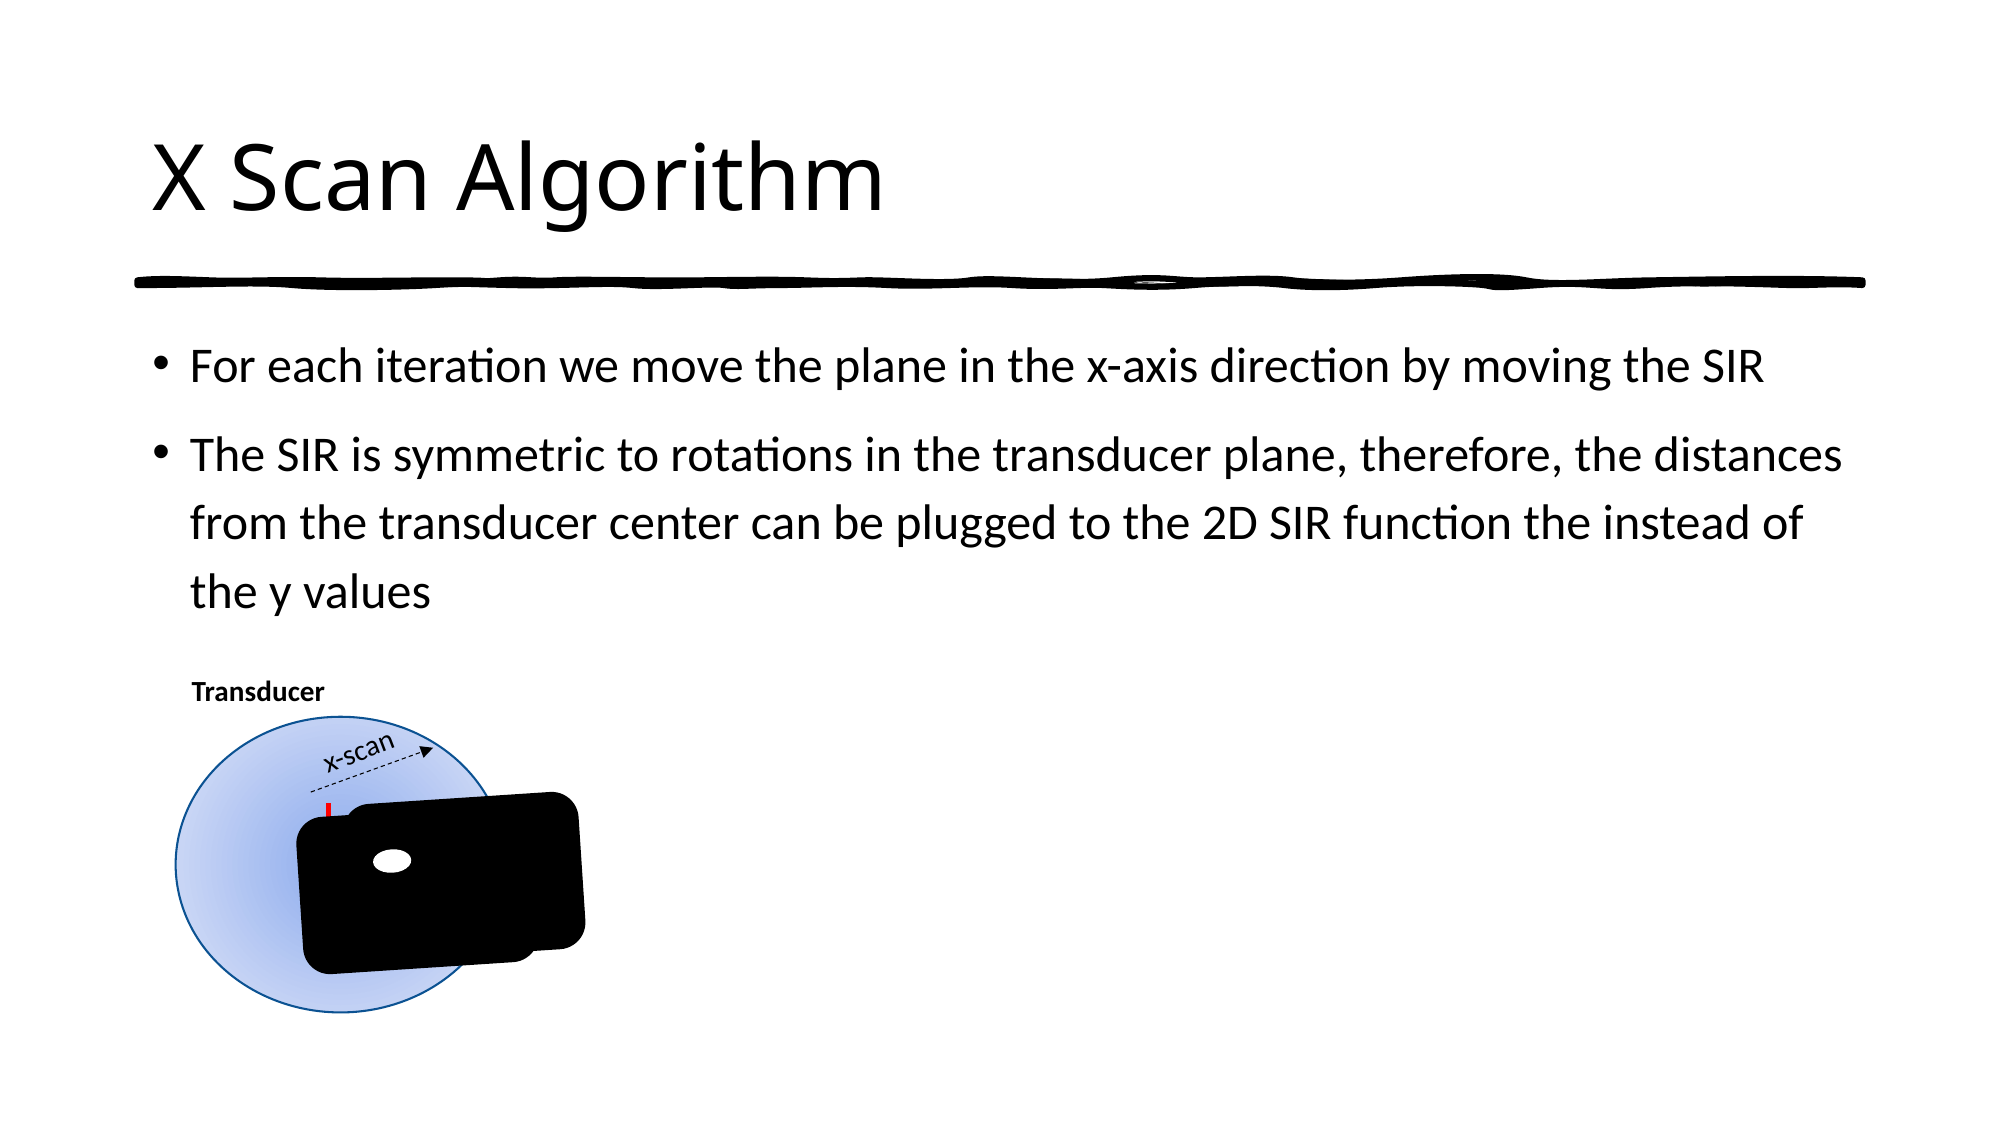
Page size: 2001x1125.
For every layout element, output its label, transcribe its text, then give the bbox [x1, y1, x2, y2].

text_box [300, 811, 535, 968]
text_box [347, 798, 582, 955]
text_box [310, 747, 434, 793]
text_box [174, 715, 488, 1014]
text_box x-scan [217, 707, 412, 823]
title X Scan Algorithm [137, 59, 1863, 278]
text_box Transducer [113, 665, 341, 715]
